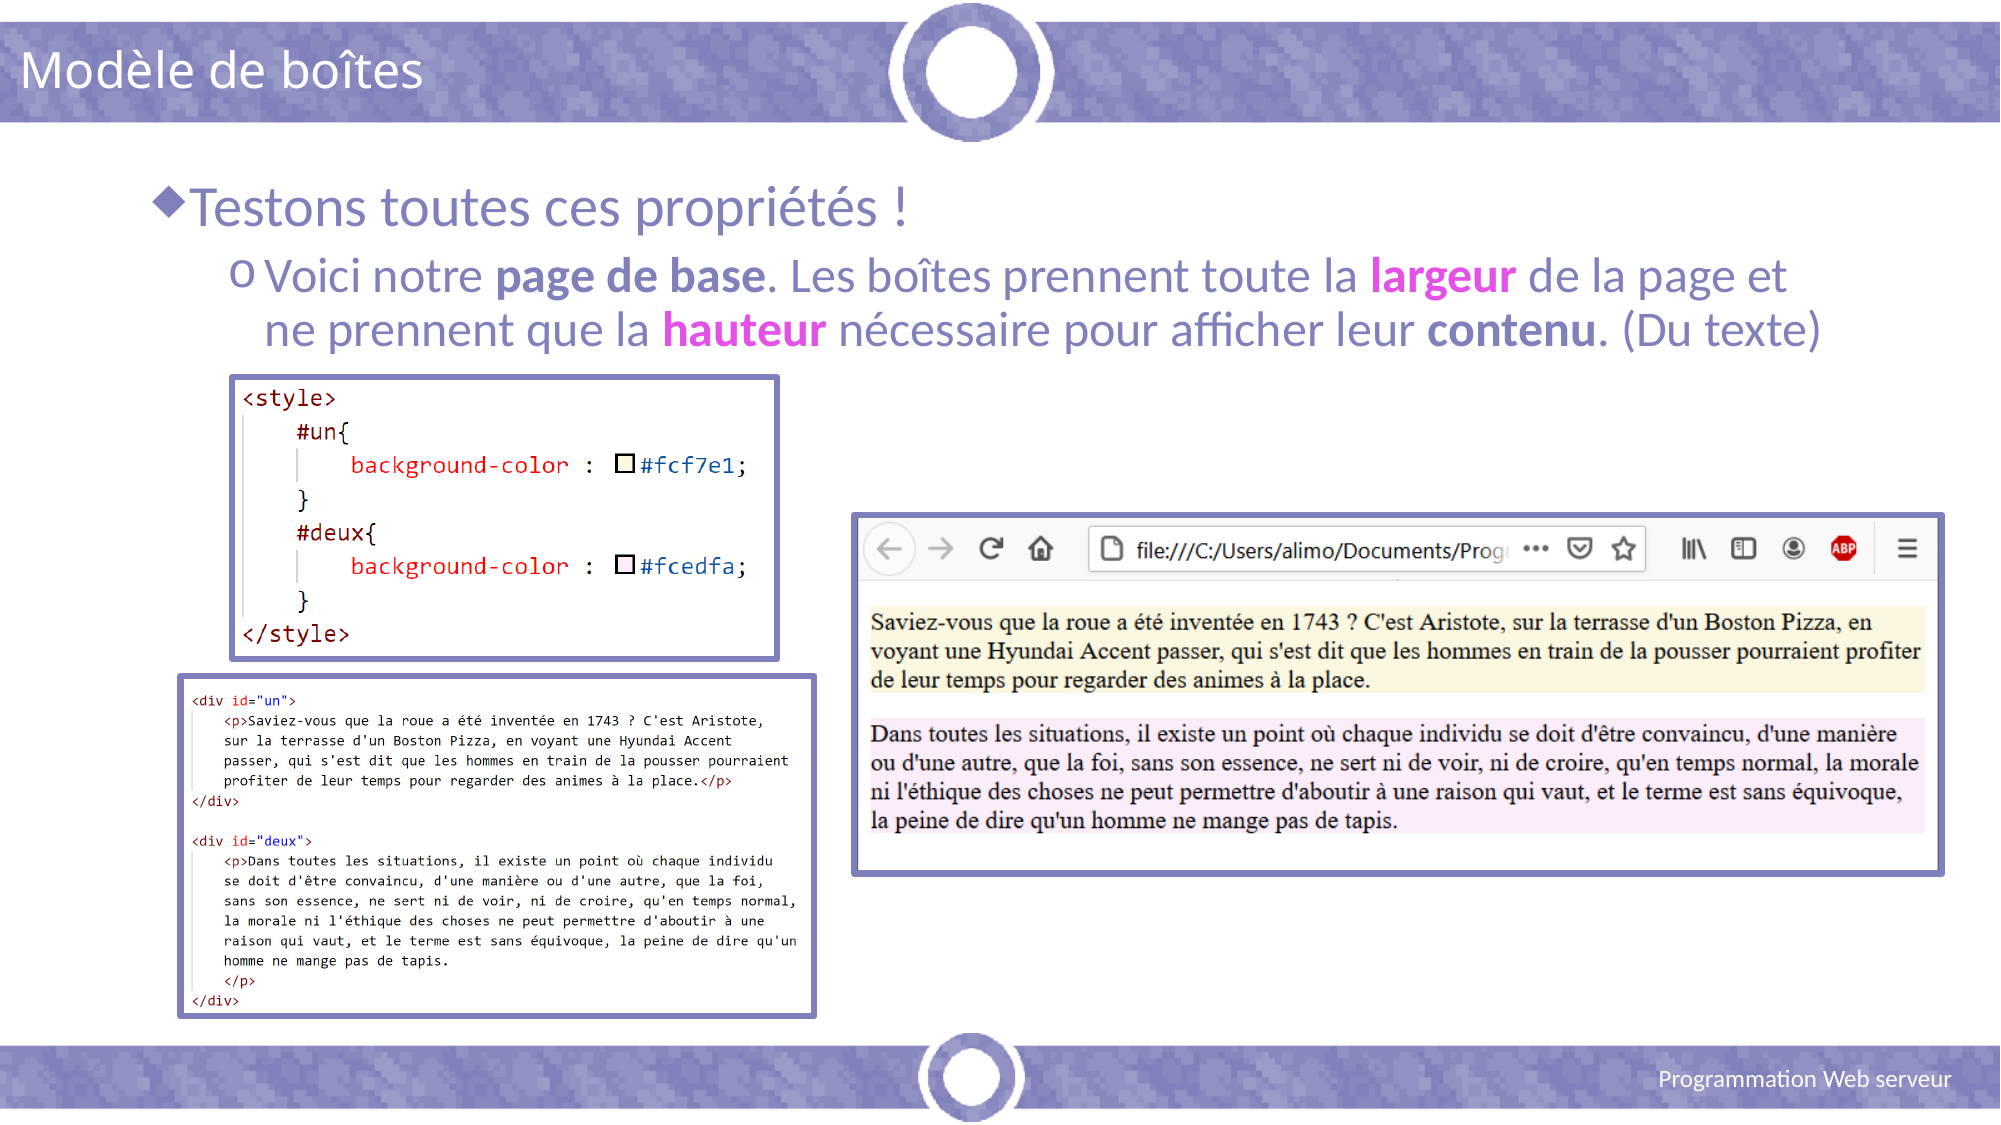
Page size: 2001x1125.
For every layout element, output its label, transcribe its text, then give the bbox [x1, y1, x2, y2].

list Testons toutes ces propriétés ! Voici notre page de base. Les boîtes prennent toute la largeur de la page et ne prennent que la hauteur nécessaire pour afficher leur contenu. (Du texte) [137, 168, 1863, 1014]
title Modèle de boîtes [4, 22, 884, 123]
picture [183, 678, 812, 1014]
picture [857, 517, 1939, 871]
picture [0, 1033, 2000, 1122]
picture [0, 3, 2000, 142]
picture [234, 380, 774, 656]
